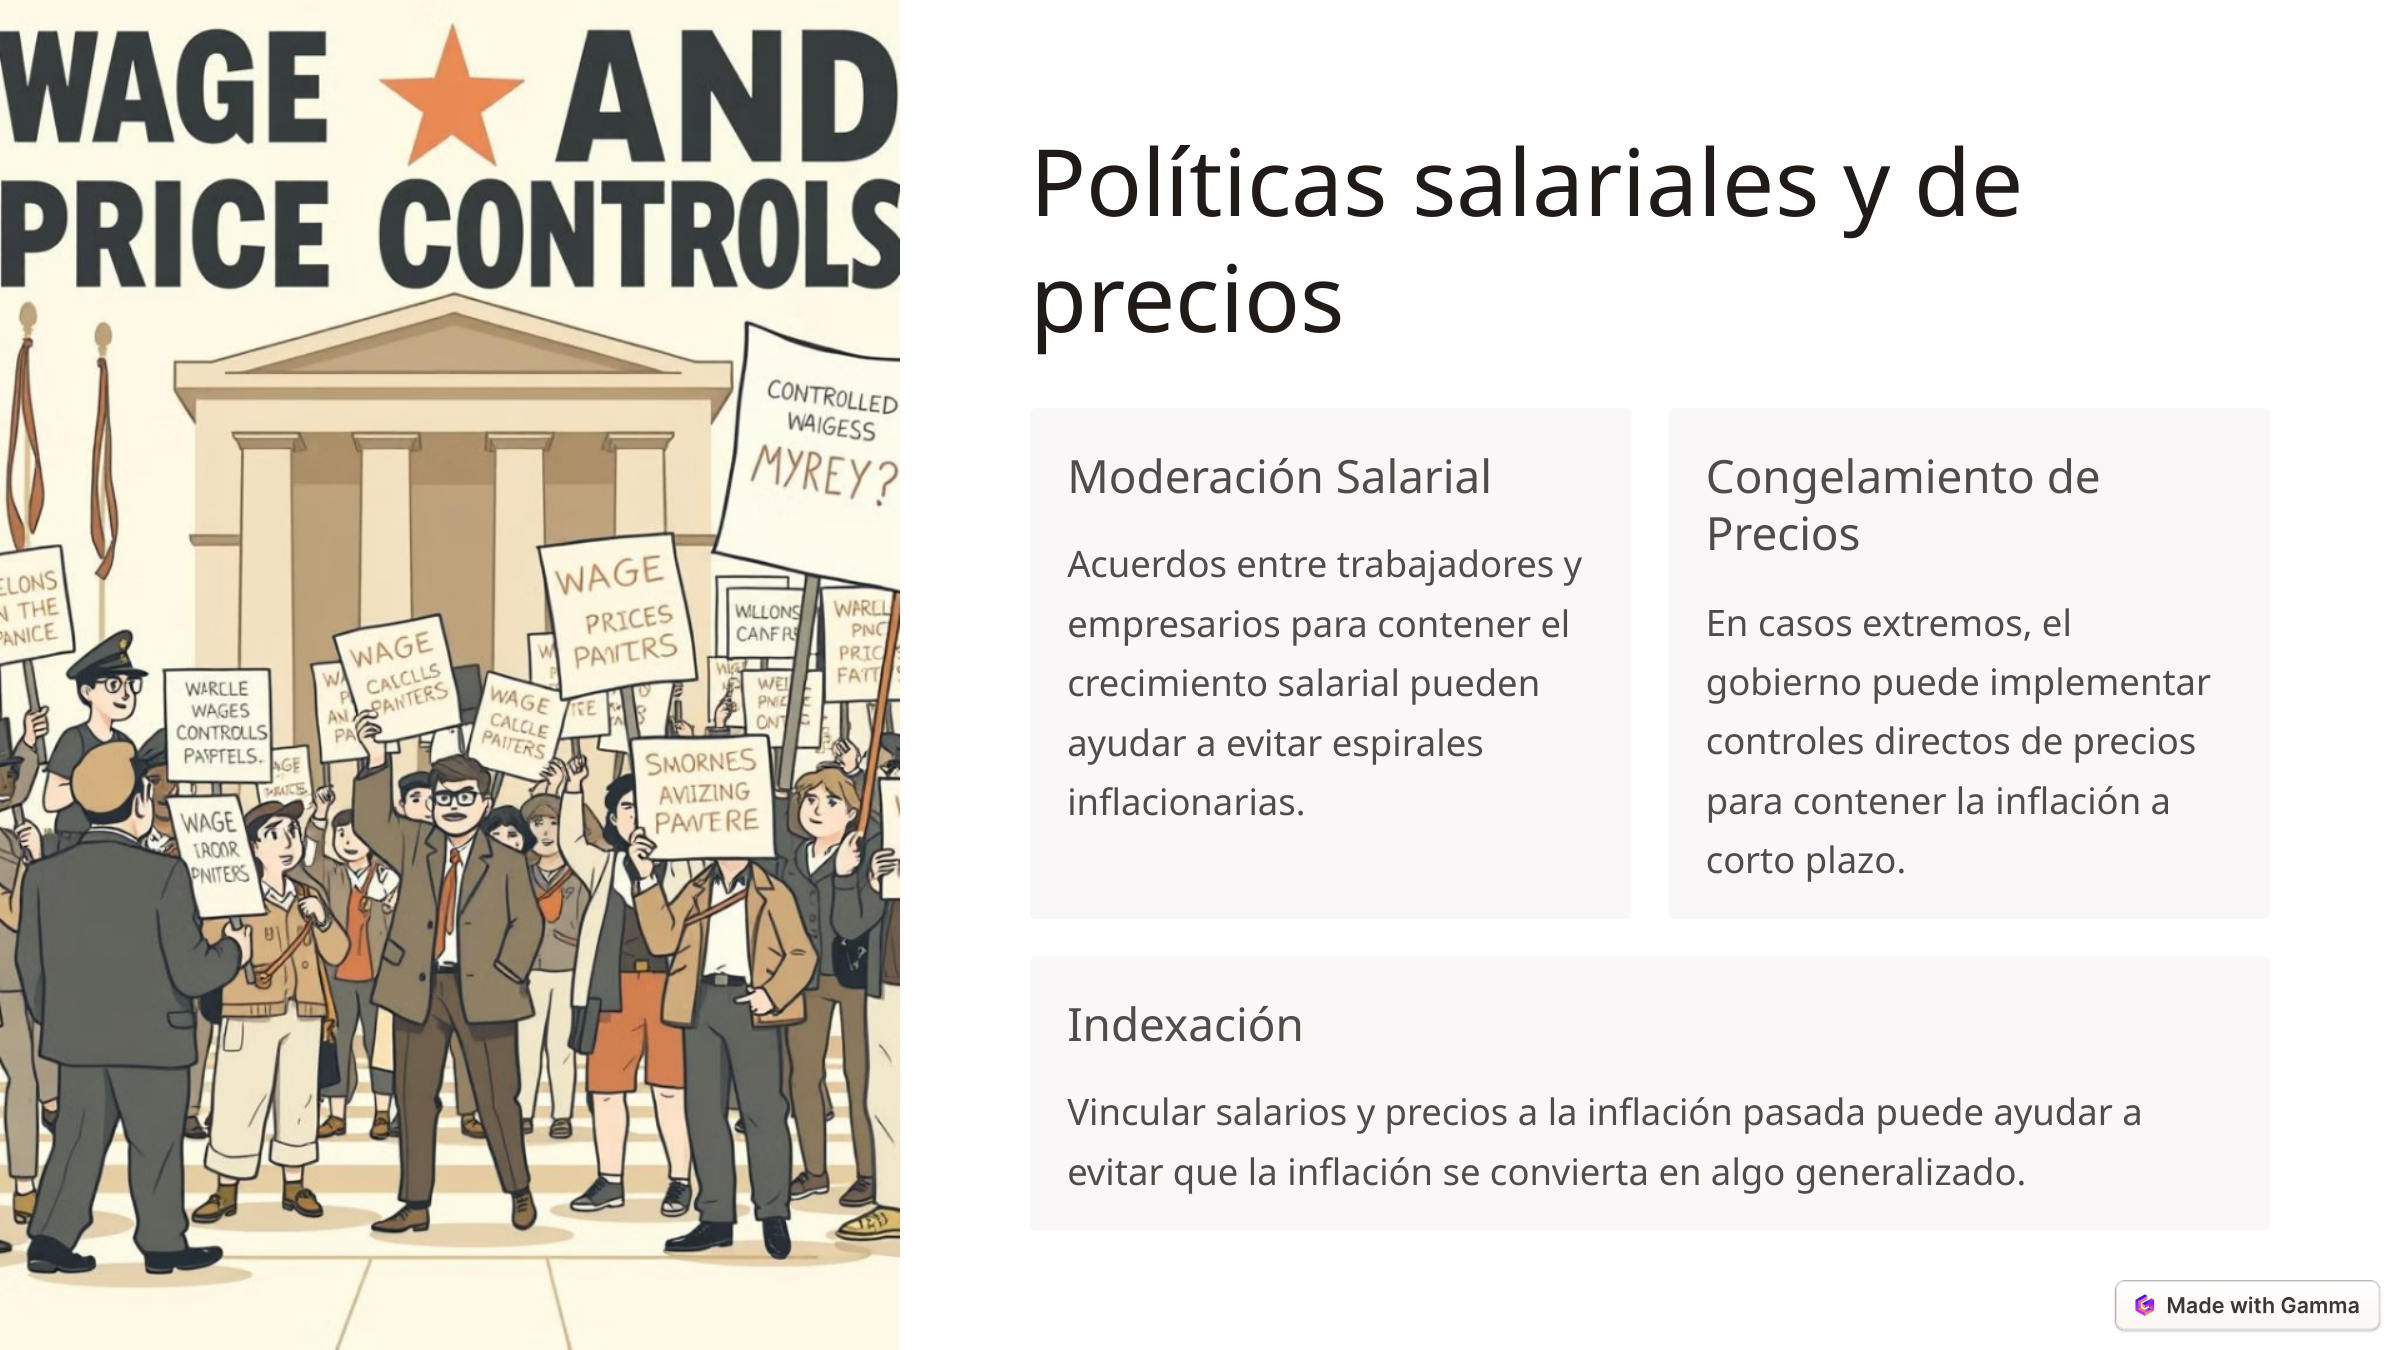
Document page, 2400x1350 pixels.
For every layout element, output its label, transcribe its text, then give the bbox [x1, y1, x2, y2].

picture [2106, 1271, 2389, 1339]
text_box Indexación [1067, 993, 1533, 1052]
text_box En casos extremos, el gobierno puede implementar controles directos de precios para contener la inflación a corto plazo. [1705, 583, 2233, 882]
text_box Vincular salarios y precios a la inflación pasada puede ayudar a evitar que la inflación se convierta en algo generalizado. [1067, 1073, 2233, 1193]
text_box Moderación Salarial [1067, 445, 1533, 504]
text_box [1030, 956, 2270, 1231]
text_box [1030, 408, 1632, 919]
text_box Acuerdos entre trabajadores y empresarios para contener el crecimiento salarial pueden ayudar a evitar espirales inflacionarias. [1067, 525, 1595, 824]
text_box [1668, 408, 2270, 919]
text_box Congelamiento de Precios [1705, 445, 2233, 562]
text_box Políticas salariales y de precios [1030, 119, 2270, 353]
picture [0, 0, 900, 1350]
